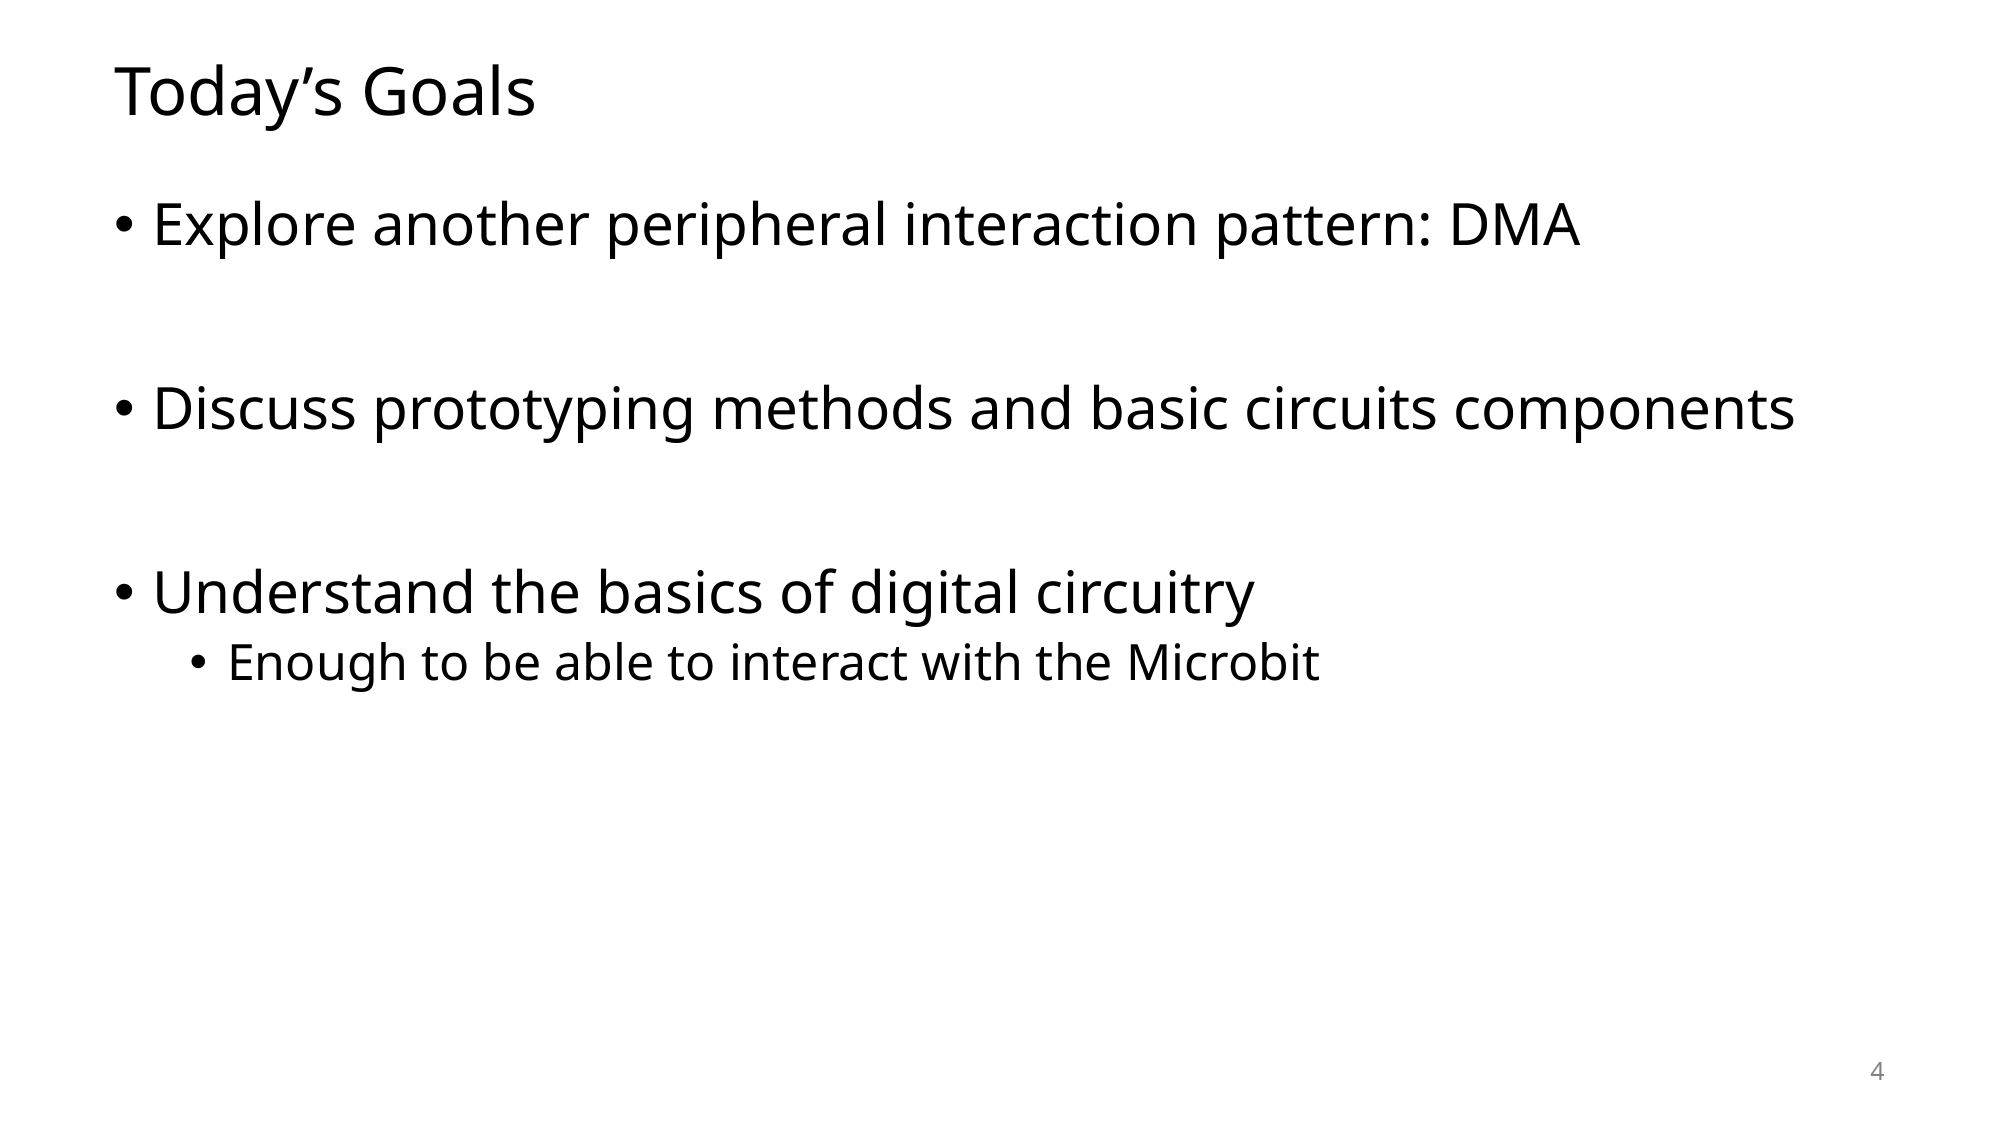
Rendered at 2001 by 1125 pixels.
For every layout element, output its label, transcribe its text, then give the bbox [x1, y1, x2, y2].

slide_number 4 [1749, 1042, 1900, 1103]
title Today’s Goals [99, 37, 1900, 150]
list Explore another peripheral interaction pattern: DMA Discuss prototyping methods and basic circuits components Understand the basics of digital circuitry Enough to be able to interact with the Microbit [99, 187, 1900, 1013]
